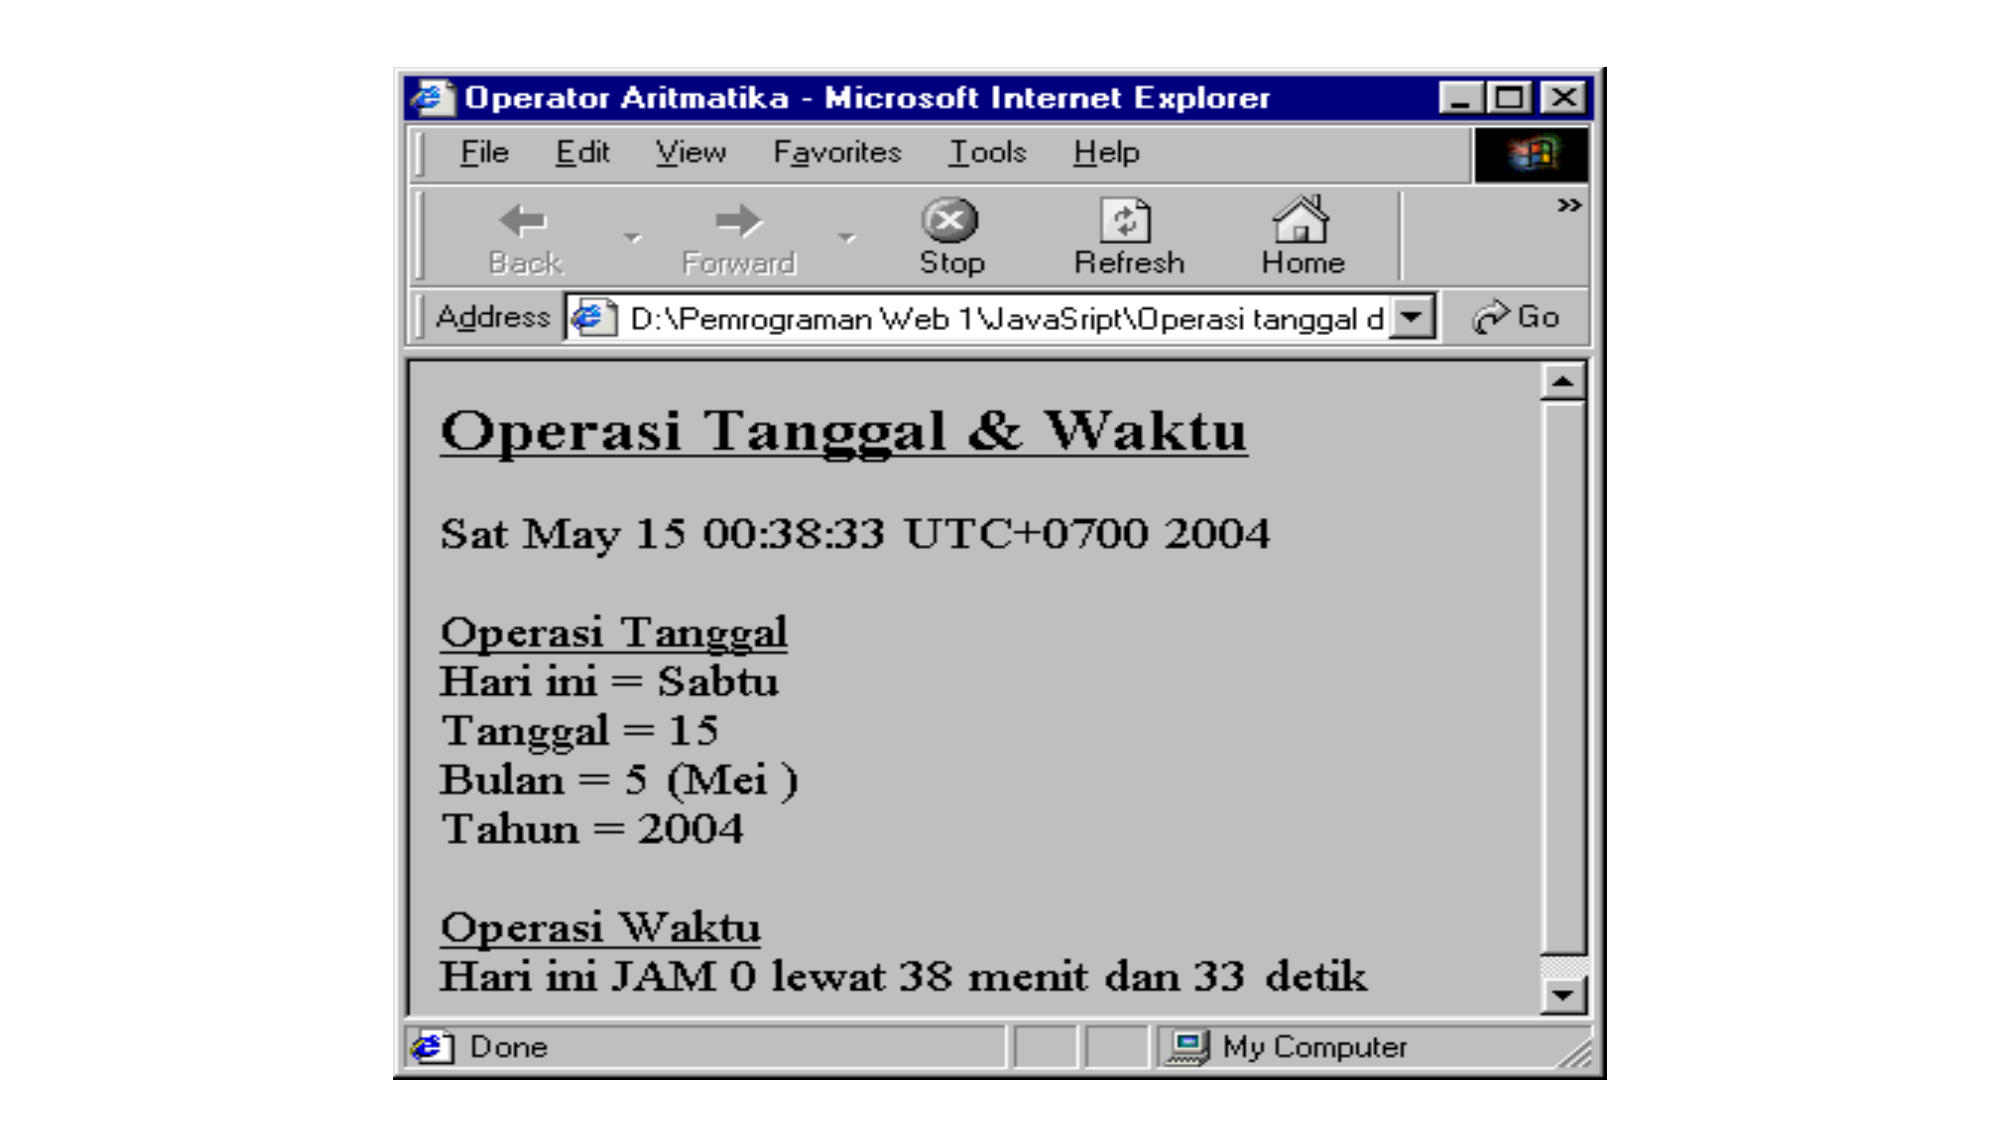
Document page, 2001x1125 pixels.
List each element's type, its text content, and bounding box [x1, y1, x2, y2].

picture [393, 67, 1607, 1081]
title Hasil: [99, 45, 1900, 233]
